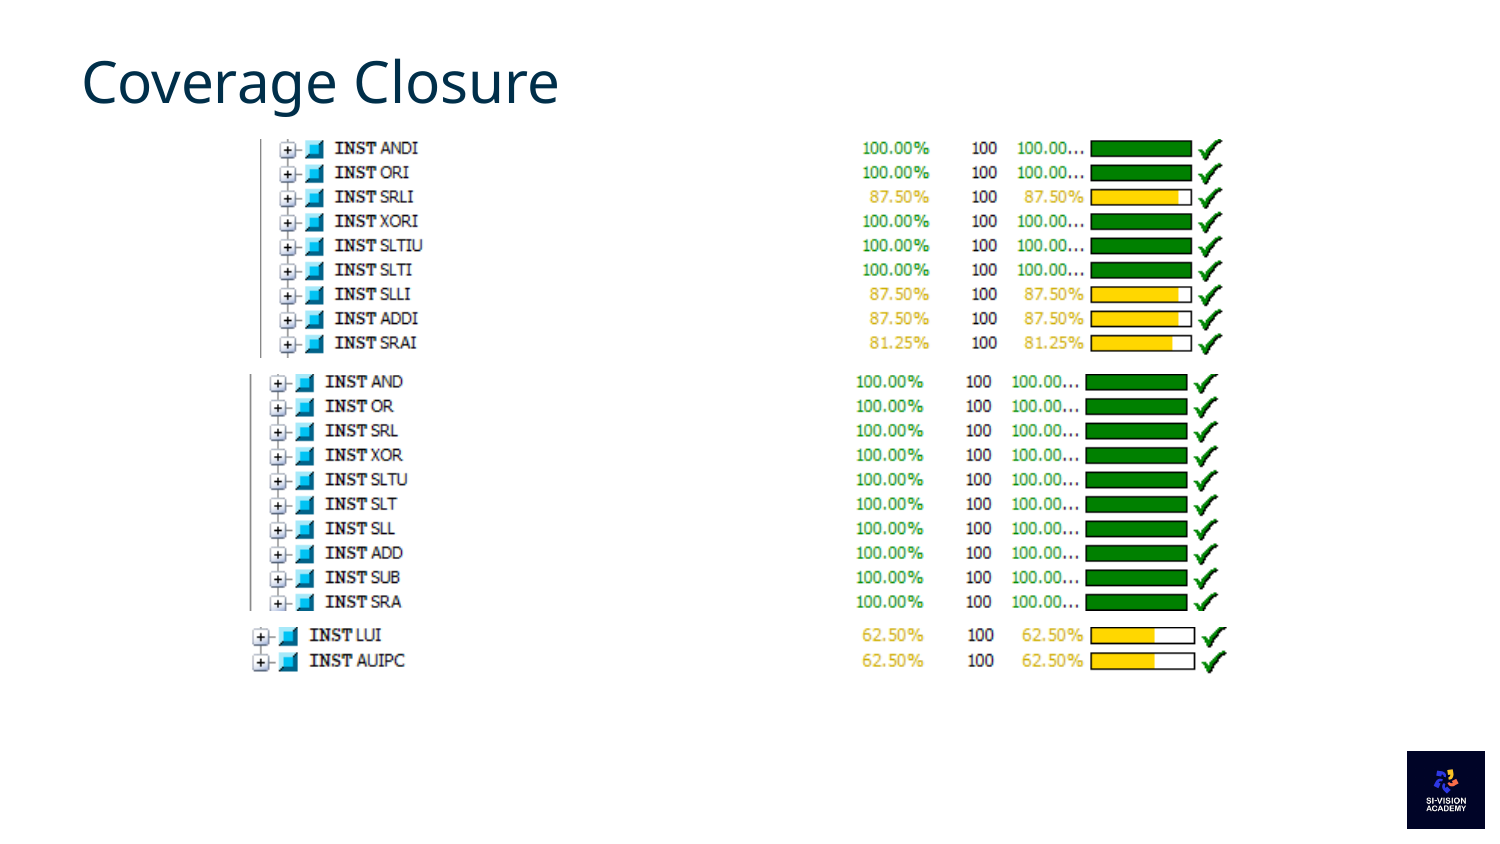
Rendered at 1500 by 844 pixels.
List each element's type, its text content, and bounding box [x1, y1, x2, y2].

title Coverage Closure [69, 0, 925, 123]
picture [240, 627, 1252, 675]
picture [247, 374, 1291, 611]
picture [260, 138, 1303, 358]
picture [1407, 751, 1485, 829]
